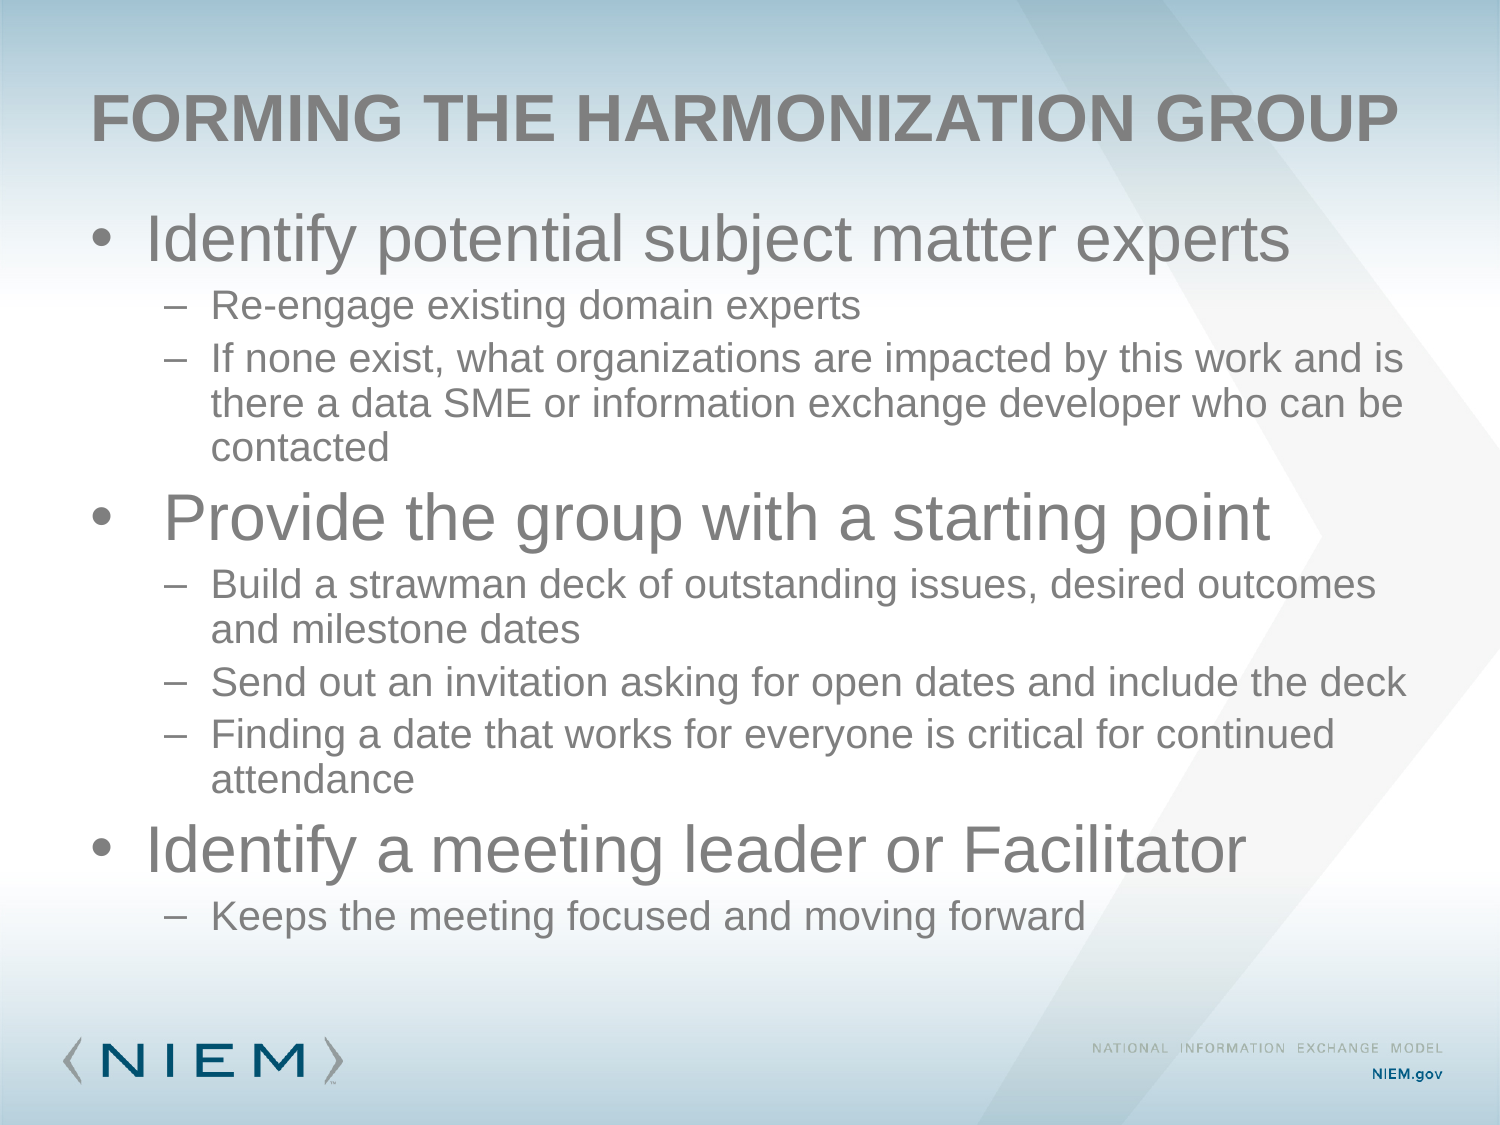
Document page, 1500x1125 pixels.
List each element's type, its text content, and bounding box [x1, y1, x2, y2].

title Forming the Harmonization Group [75, 82, 1425, 197]
list Identify potential subject matter experts Re-engage existing domain experts If none exist, what organizations are impacted by this work and is there a data SME or information exchange developer who can be contacted Provide the group with a starting point Build a strawman deck of outstanding issues, desired outcomes and milestone dates Send out an invitation asking for open dates and include the deck Finding a date that works for everyone is critical for continued attendance Identify a meeting leader or Facilitator Keeps the meeting focused and moving forward [75, 197, 1425, 998]
picture [0, 0, 1500, 1125]
